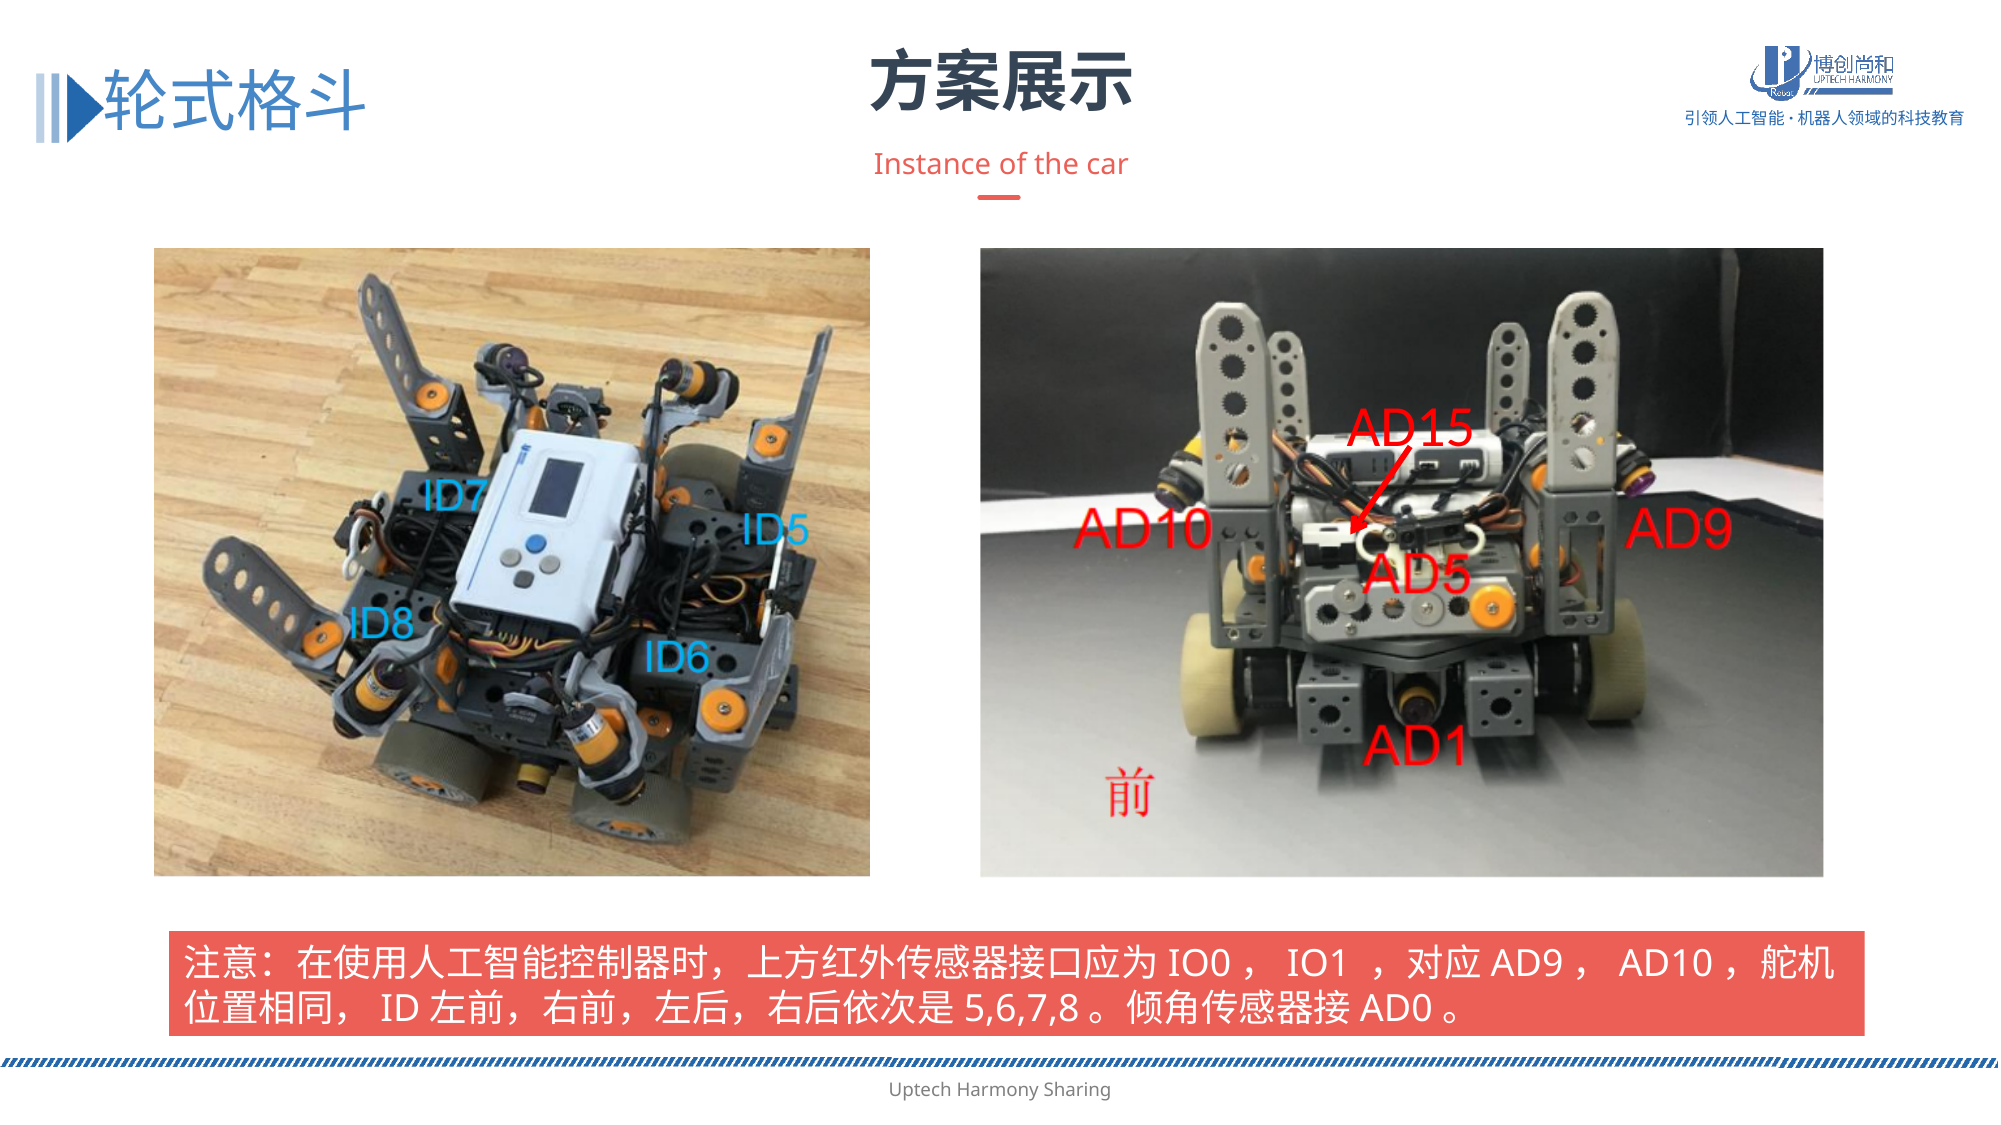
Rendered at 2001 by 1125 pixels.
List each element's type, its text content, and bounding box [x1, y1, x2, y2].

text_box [1350, 446, 1411, 535]
picture [154, 248, 870, 879]
picture [979, 248, 1828, 879]
picture [36, 73, 104, 143]
text_box Instance of the car [739, 127, 1264, 188]
footer Uptech Harmony Sharing [662, 1060, 1338, 1121]
picture [0, 1057, 1998, 1068]
text_box 方案展示 [853, 31, 1150, 127]
text_box 轮式格斗 [87, 9, 1741, 148]
text_box 注意：在使用人工智能控制器时，上方红外传感器接口应为IO0，IO1 ，对应AD9，AD10，舵机位置相同，ID左前，右前，左后，右后依次是5,6,7,8。倾角传感器接AD0。 [169, 931, 1865, 1036]
picture [1750, 46, 1893, 101]
slide_number [1517, 1060, 1968, 1121]
